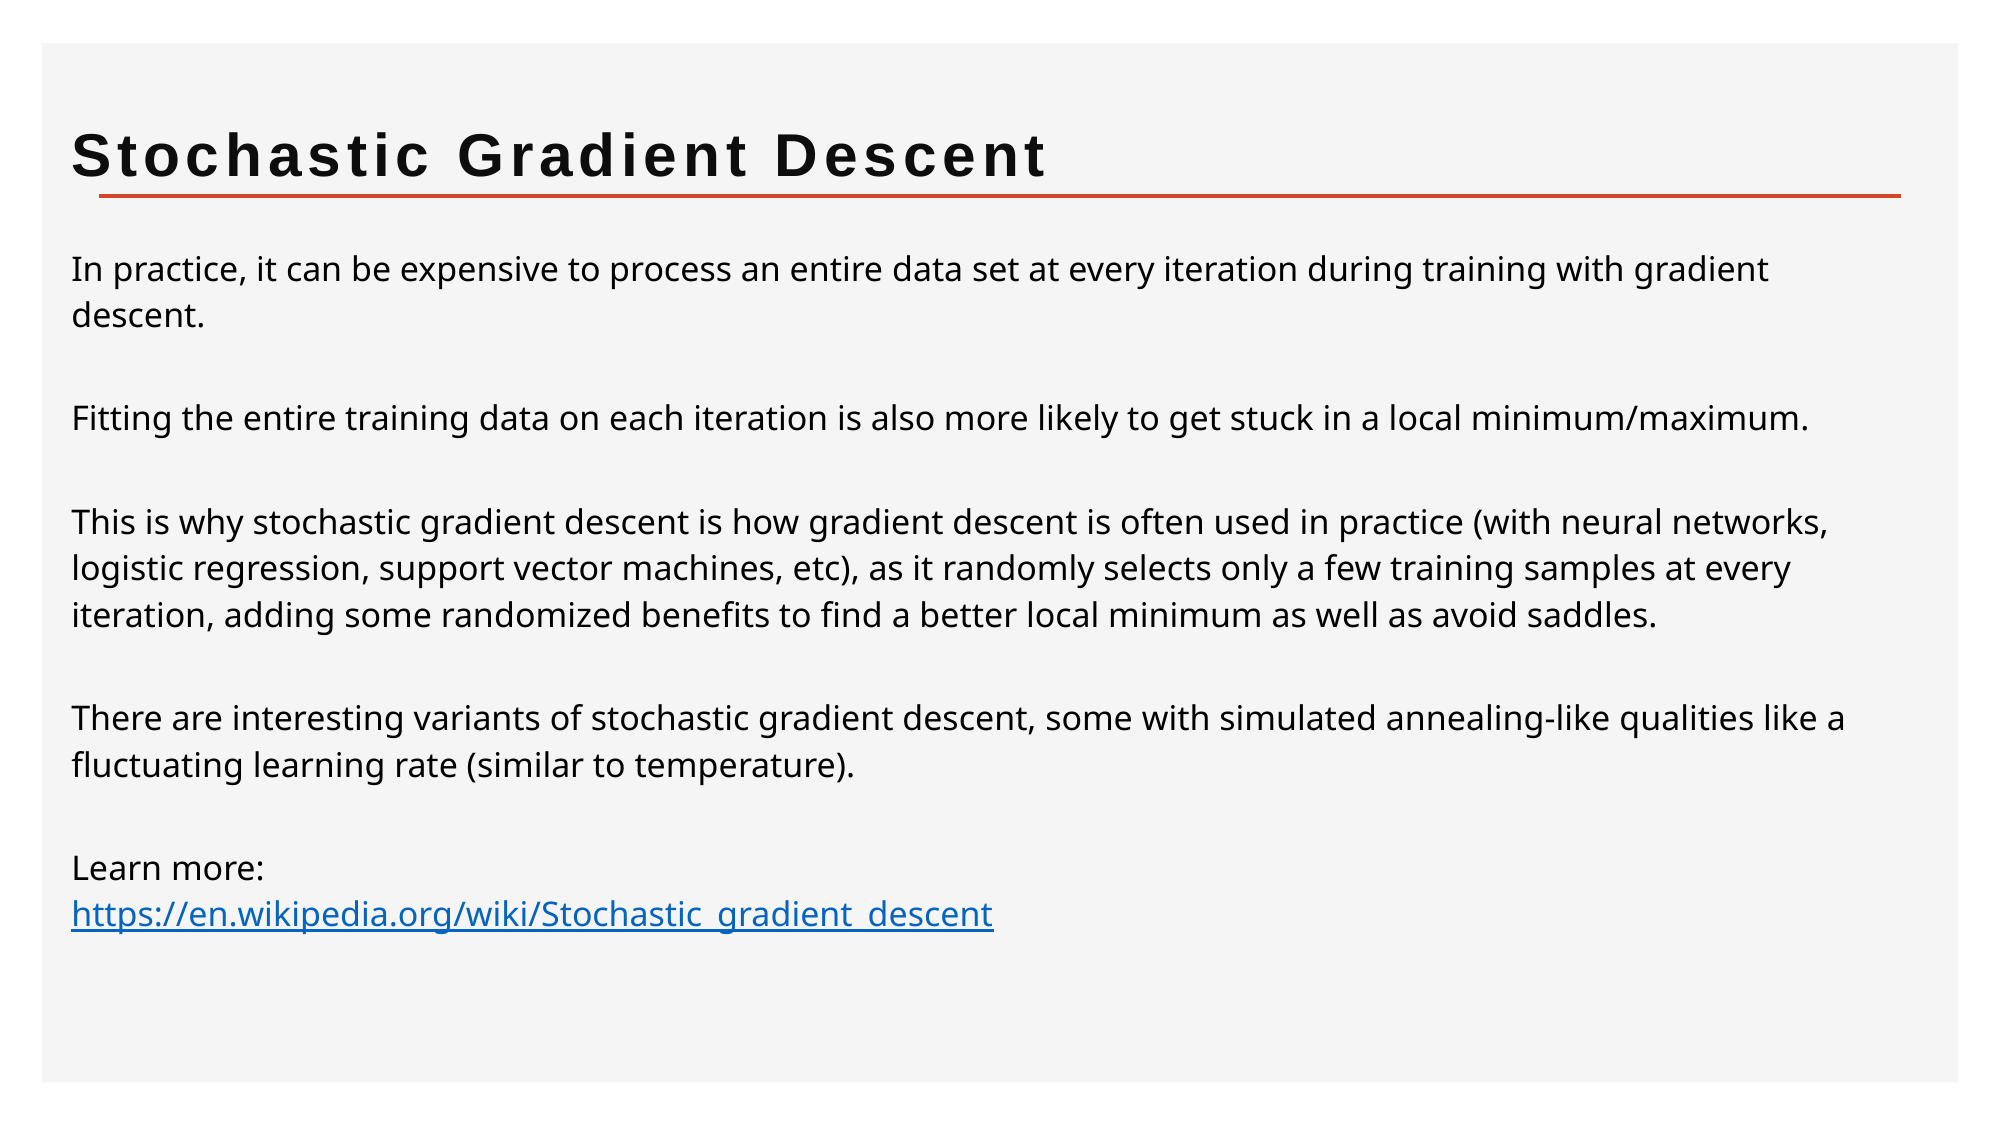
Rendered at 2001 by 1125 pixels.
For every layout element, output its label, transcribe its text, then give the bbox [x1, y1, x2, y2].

title Stochastic Gradient Descent [68, 0, 1610, 189]
text_box In practice, it can be expensive to process an entire data set at every iteration during training with gradient descent. Fitting the entire training data on each iteration is also more likely to get stuck in a local minimum/maximum. This is why stochastic gradient descent is how gradient descent is often used in practice (with neural networks, logistic regression, support vector machines, etc), as it randomly selects only a few training samples at every iteration, adding some randomized benefits to find a better local minimum as well as avoid saddles. There are interesting variants of stochastic gradient descent, some with simulated annealing-like qualities like a fluctuating learning rate (similar to temperature). Learn more: https://en.wikipedia.org/wiki/Stochastic_gradient_descent [68, 236, 1880, 991]
